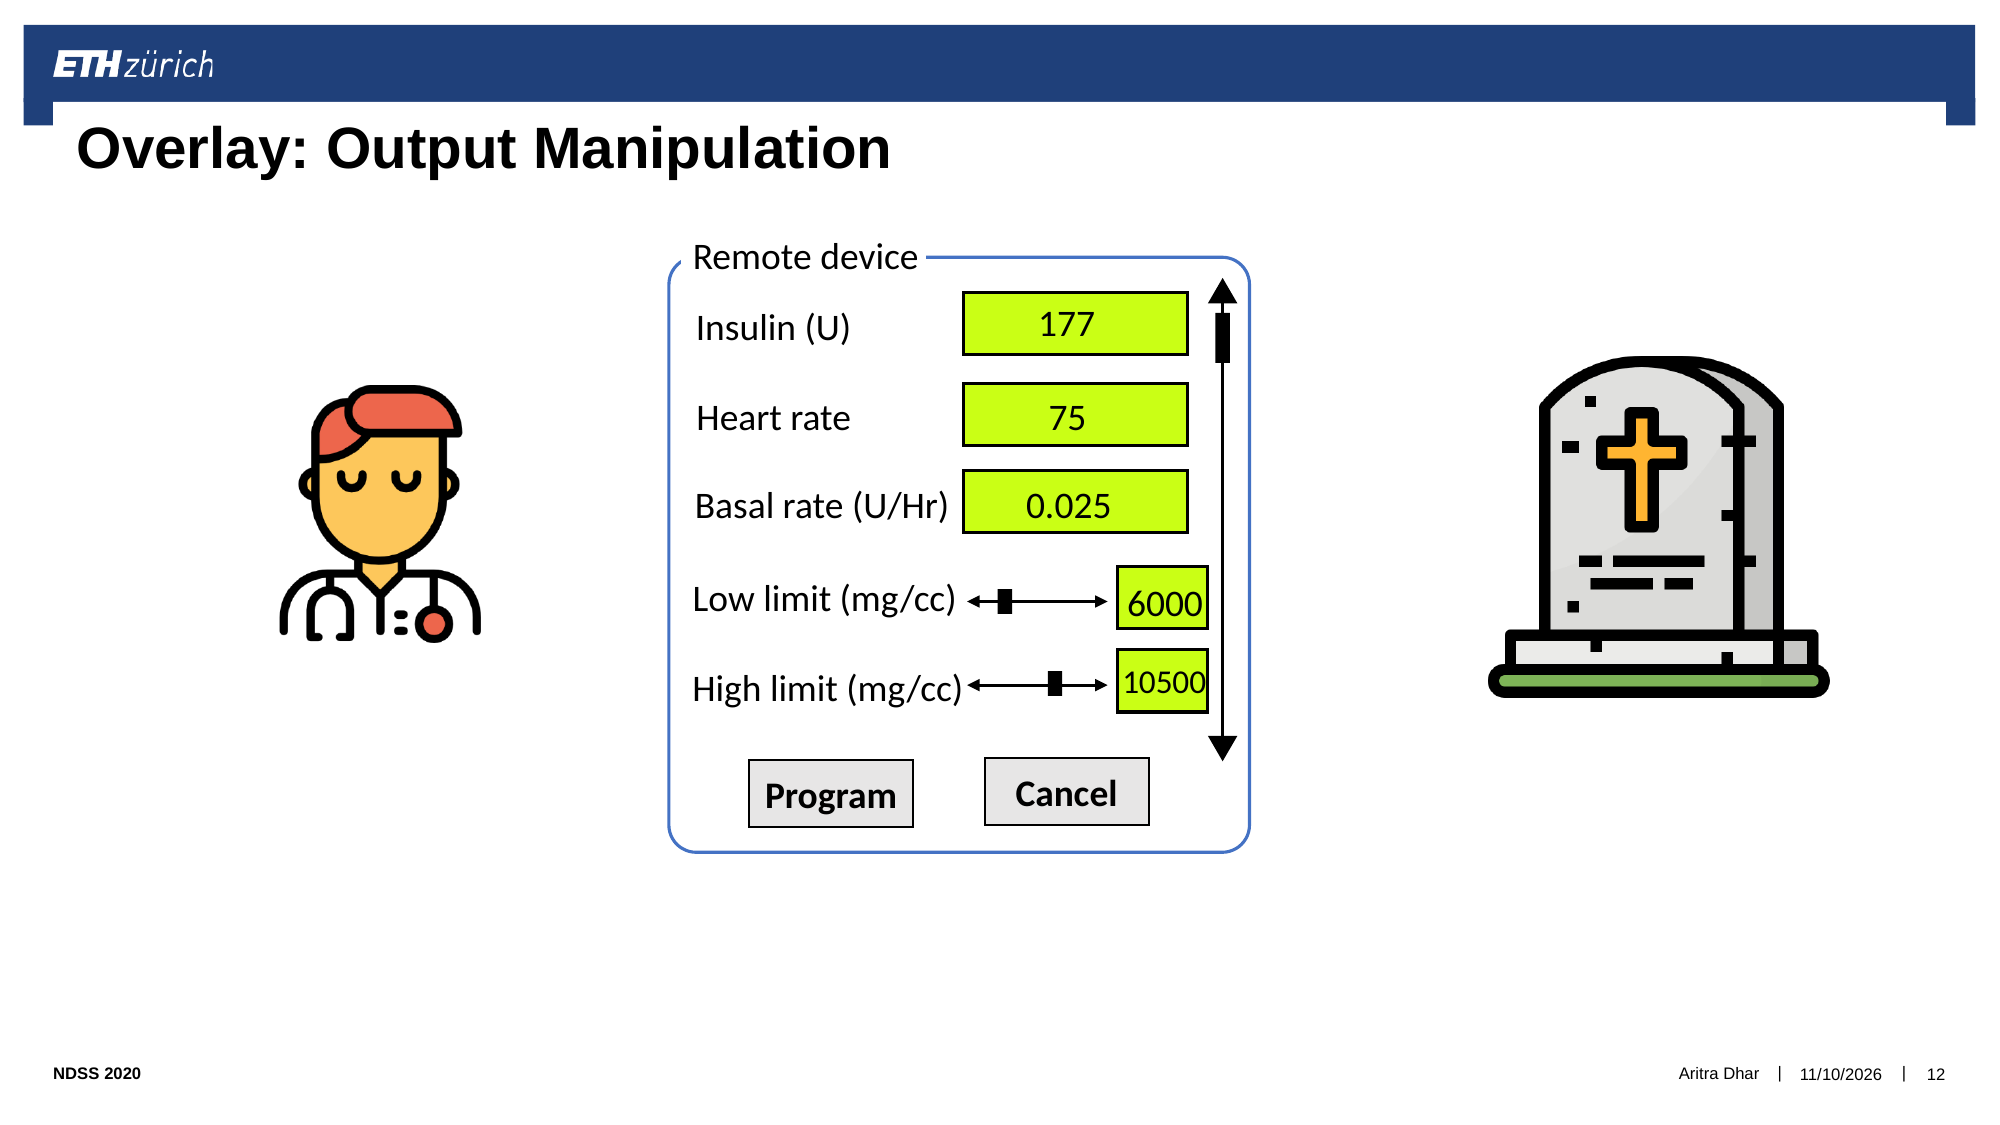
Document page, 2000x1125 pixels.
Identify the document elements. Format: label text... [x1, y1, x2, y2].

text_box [668, 224, 1250, 853]
slide_number 12 [1906, 1034, 1966, 1112]
picture [251, 385, 509, 644]
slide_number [1790, 1034, 1892, 1112]
picture [1476, 344, 1842, 710]
footer Aritra Dhar [999, 1034, 1760, 1111]
title Overlay: Output Manipulation [53, 101, 1946, 262]
